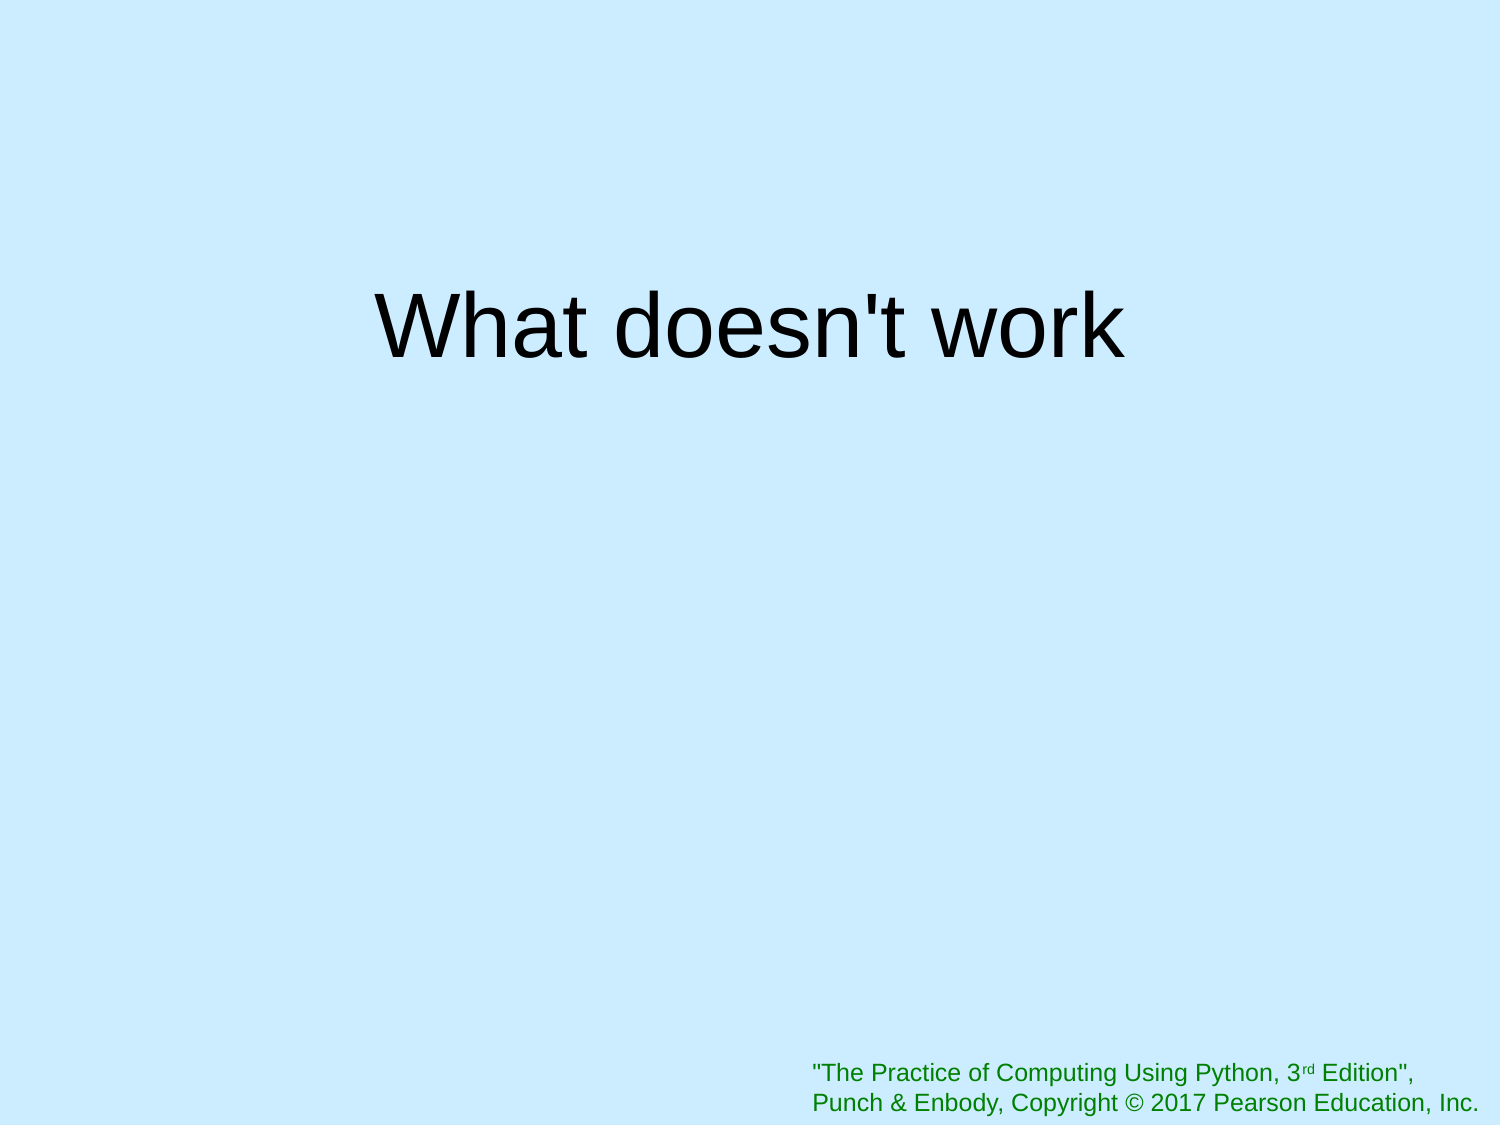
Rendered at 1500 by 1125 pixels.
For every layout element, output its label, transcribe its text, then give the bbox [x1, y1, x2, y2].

title What doesn't work [112, 200, 1388, 442]
